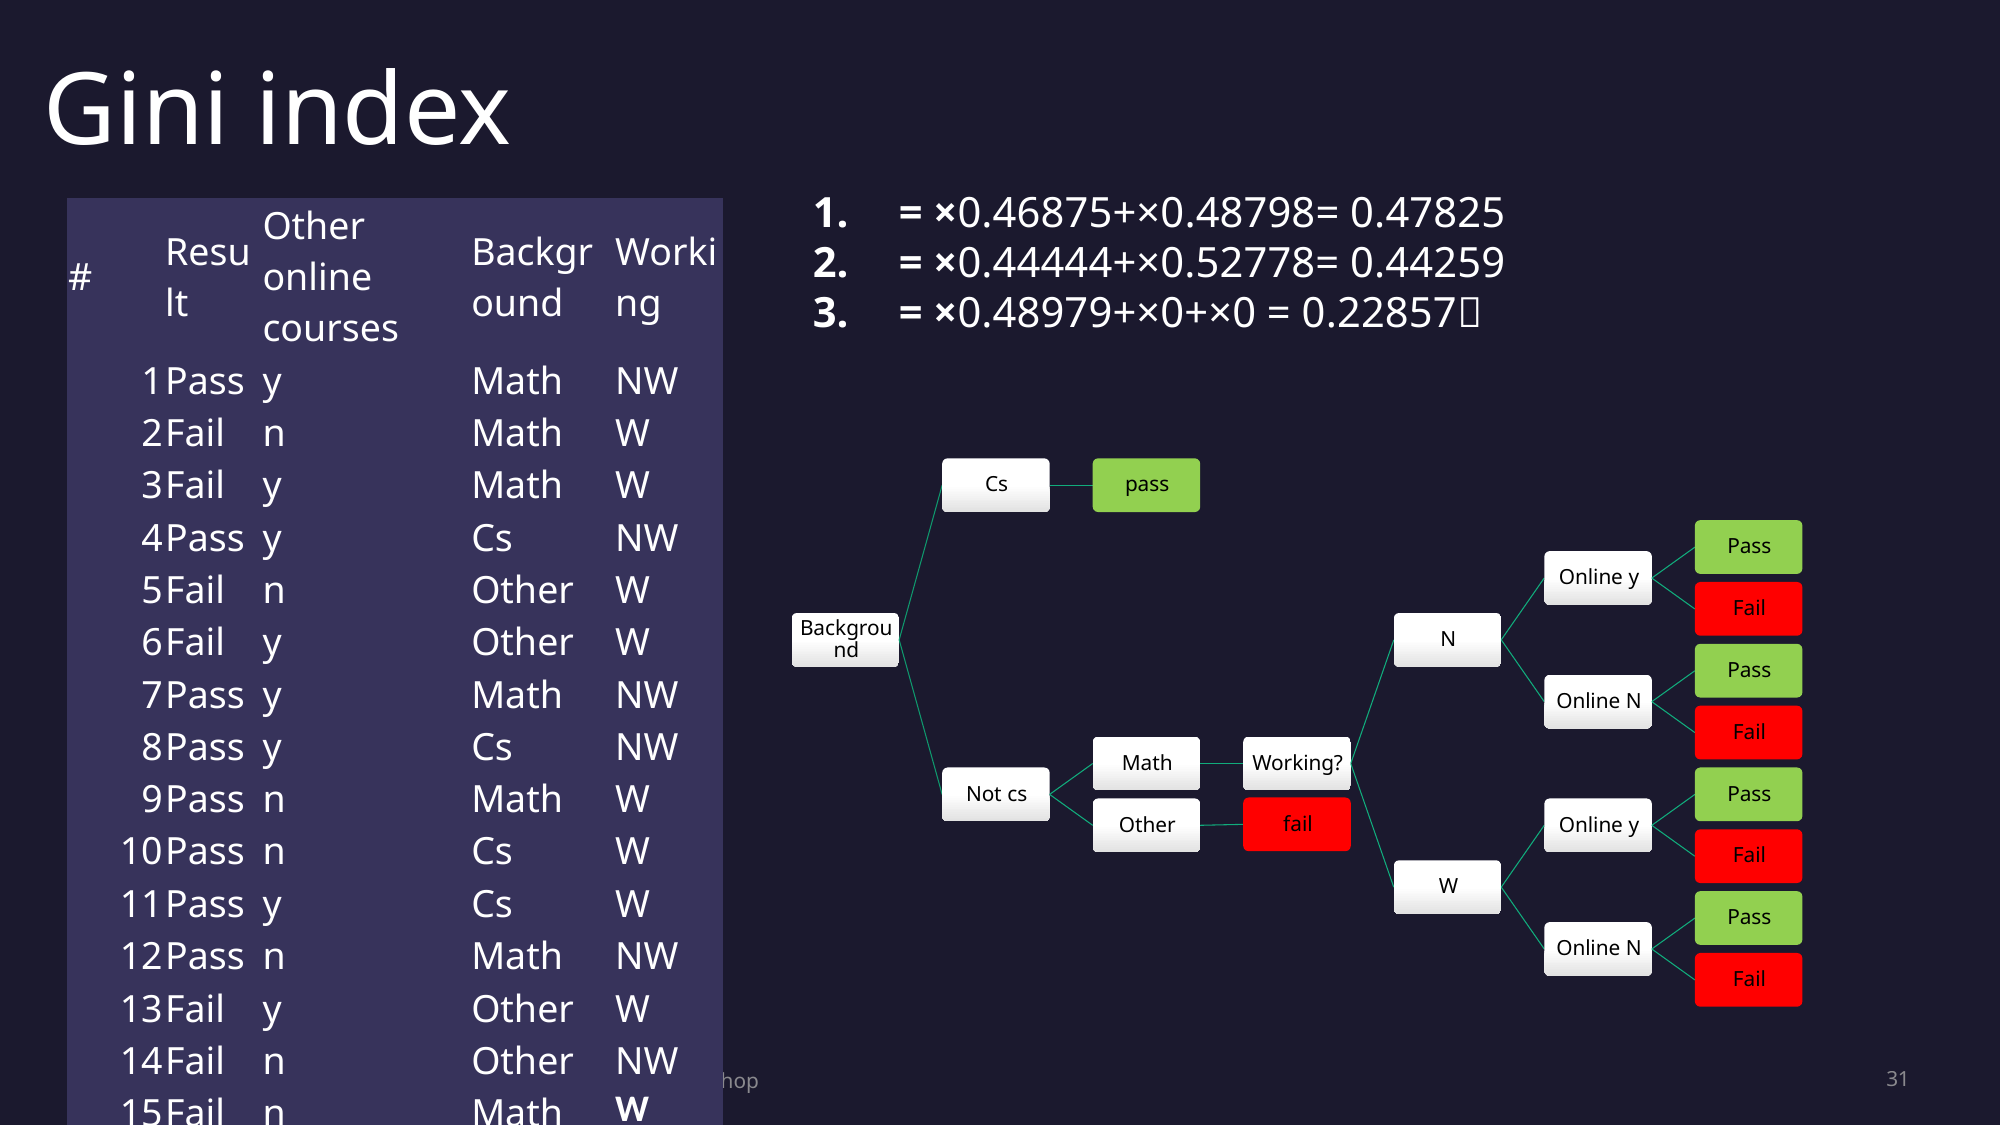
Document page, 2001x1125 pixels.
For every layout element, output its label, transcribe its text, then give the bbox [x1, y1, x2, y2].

table_cell NW [614, 928, 723, 981]
table_cell 6 [67, 614, 164, 667]
table_cell Cs [470, 719, 614, 771]
table_cell W [614, 876, 723, 928]
table_cell Math [470, 353, 614, 405]
table_cell y [261, 719, 470, 771]
table_cell Pass [164, 667, 261, 719]
text_box Gini index [29, 50, 1165, 226]
table_cell NW [614, 353, 723, 405]
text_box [791, 423, 1803, 1042]
table_cell y [261, 510, 470, 562]
table_cell Fail [164, 405, 261, 458]
footer MSP'23 ML workshop [723, 1067, 1598, 1093]
table_cell y [261, 353, 470, 405]
table_cell n [261, 771, 470, 824]
table_cell W [614, 458, 723, 510]
table_cell y [261, 667, 470, 719]
table_cell 15 [67, 1085, 164, 1125]
table_cell 1 [67, 353, 164, 405]
table_cell NW [614, 1033, 723, 1085]
table_cell n [261, 405, 470, 458]
table_cell Pass [164, 876, 261, 928]
table_cell n [261, 928, 470, 981]
table_cell Other [470, 1033, 614, 1085]
table_cell Fail [164, 562, 261, 614]
table_cell W [614, 771, 723, 824]
table_cell Math [470, 771, 614, 824]
table_cell y [261, 876, 470, 928]
table_cell 5 [67, 562, 164, 614]
table_cell n [261, 1033, 470, 1085]
table_cell Fail [164, 614, 261, 667]
table_header Other online courses [261, 198, 470, 353]
table_cell Pass [164, 928, 261, 981]
table_cell W [614, 614, 723, 667]
table_cell Math [470, 1085, 614, 1125]
table_cell Math [470, 928, 614, 981]
table_header Working [614, 198, 723, 353]
table_cell y [261, 981, 470, 1033]
table_cell 2 [67, 405, 164, 458]
table_cell Cs [470, 824, 614, 876]
table_cell Pass [164, 771, 261, 824]
table_cell 4 [67, 510, 164, 562]
table_cell 10 [67, 824, 164, 876]
table_cell Cs [470, 510, 614, 562]
table_cell Pass [164, 353, 261, 405]
table_header # [67, 198, 164, 353]
table_cell Math [470, 667, 614, 719]
table_cell 7 [67, 667, 164, 719]
table_cell Other [470, 981, 614, 1033]
table_cell NW [614, 667, 723, 719]
table_cell Other [470, 562, 614, 614]
table_header Background [470, 198, 614, 353]
table_cell 9 [67, 771, 164, 824]
table_cell Fail [164, 981, 261, 1033]
table_cell W [614, 824, 723, 876]
table_cell Math [470, 405, 614, 458]
table_header Result [164, 198, 261, 353]
table_cell 11 [67, 876, 164, 928]
table_cell n [261, 1085, 470, 1125]
table_cell 3 [67, 458, 164, 510]
table_cell 8 [67, 719, 164, 771]
table_cell NW [614, 719, 723, 771]
table_cell Fail [164, 1085, 261, 1125]
table_cell Math [470, 458, 614, 510]
table_cell 14 [67, 1033, 164, 1085]
table_cell W [614, 981, 723, 1033]
table_cell n [261, 824, 470, 876]
table_cell Pass [164, 824, 261, 876]
table_cell n [261, 562, 470, 614]
table_cell 13 [67, 981, 164, 1033]
table_cell W [614, 405, 723, 458]
table_cell Pass [164, 719, 261, 771]
table_cell W [614, 562, 723, 614]
table_cell Fail [164, 1033, 261, 1085]
table_cell Other [470, 614, 614, 667]
table_cell Cs [470, 876, 614, 928]
slide_number 31 [1632, 1067, 1910, 1093]
table_cell y [261, 614, 470, 667]
table_cell NW [614, 510, 723, 562]
table_cell 12 [67, 928, 164, 981]
table_cell Fail [164, 458, 261, 510]
table_cell Pass [164, 510, 261, 562]
table_cell y [261, 458, 470, 510]
table_cell W [614, 1085, 723, 1125]
